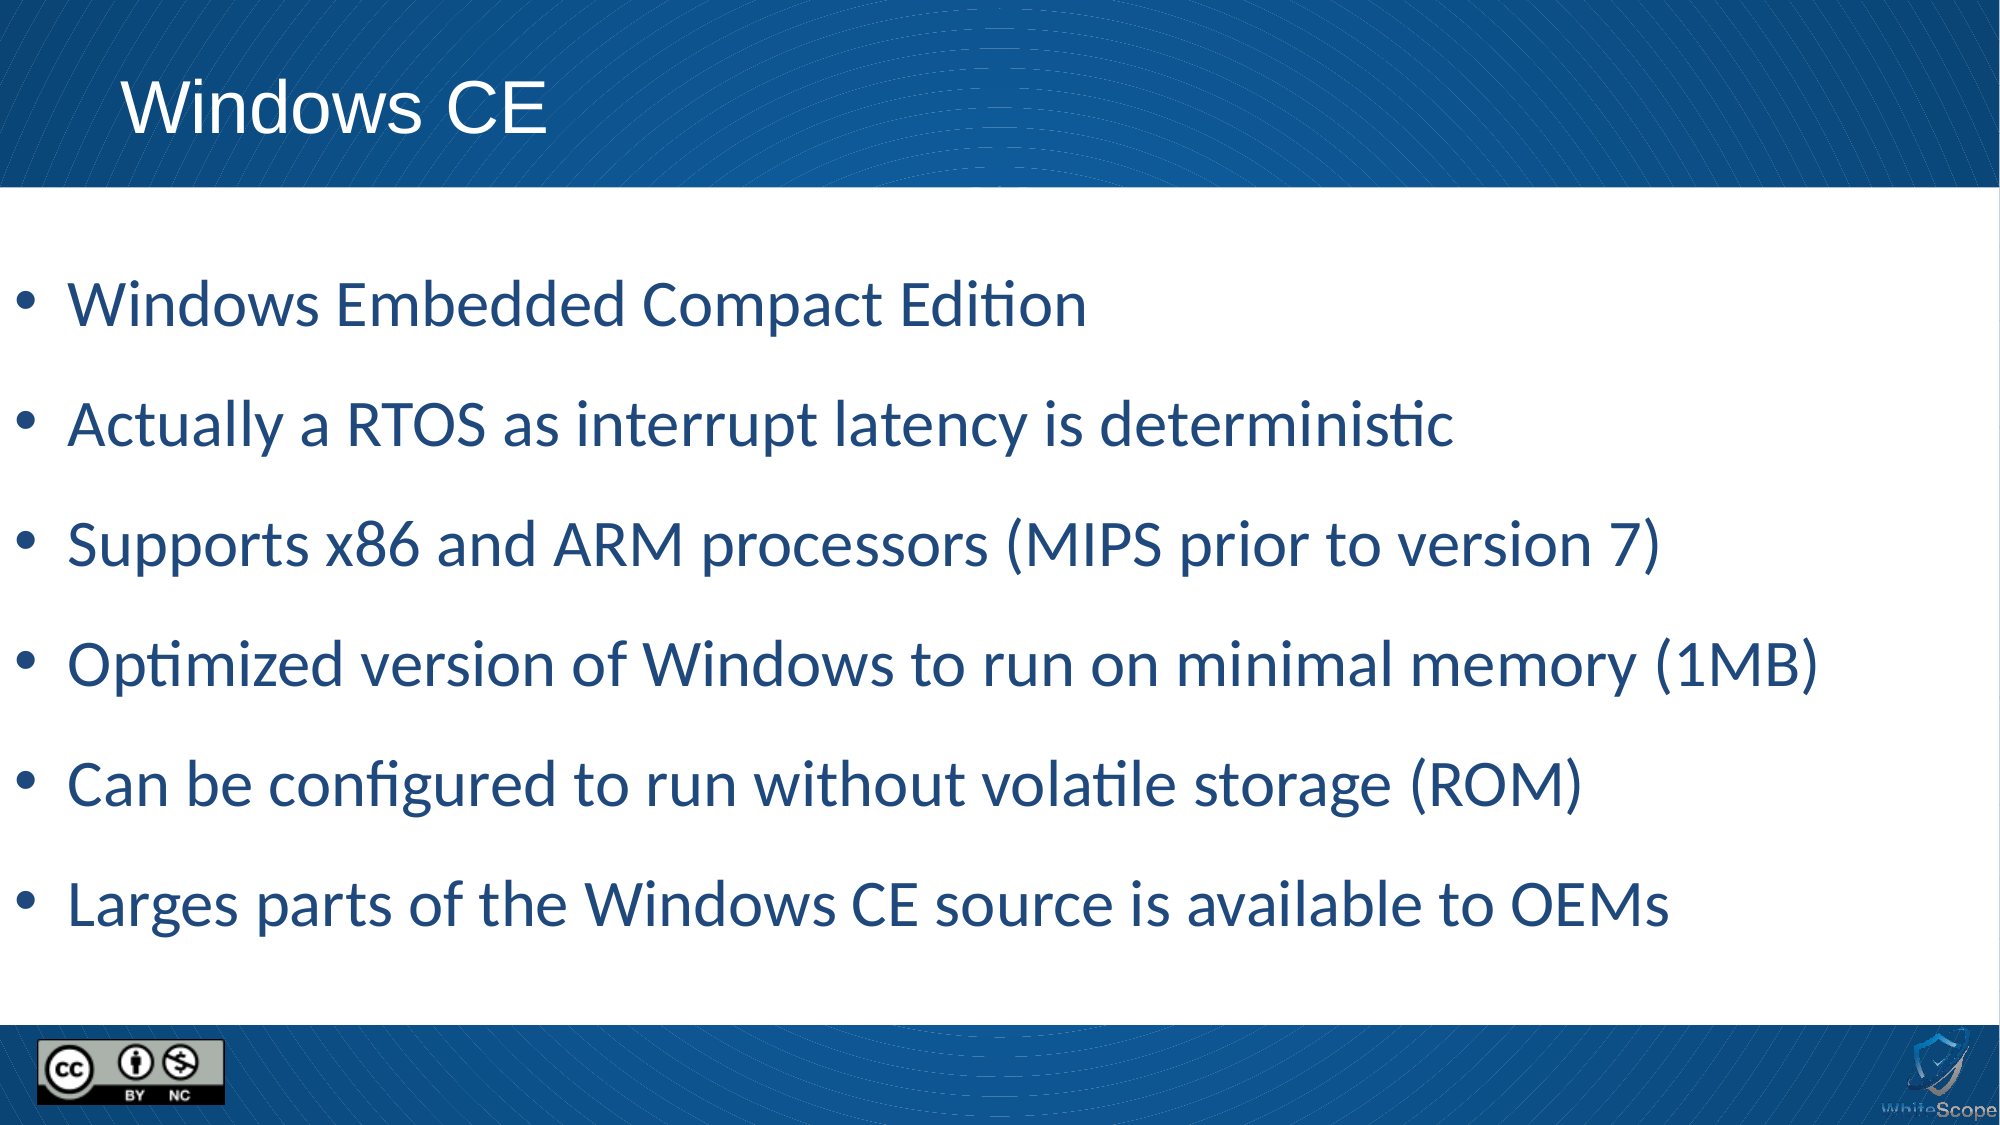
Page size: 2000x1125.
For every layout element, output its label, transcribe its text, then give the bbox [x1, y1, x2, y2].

picture [37, 1039, 225, 1105]
text_box Windows Embedded Compact Edition Actually a RTOS as interrupt latency is deterministic Supports x86 and ARM processors (MIPS prior to version 7) Optimized version of Windows to run on minimal memory (1MB) Can be configured to run without volatile storage (ROM) Larges parts of the Windows CE source is available to OEMs [0, 212, 1950, 947]
title Windows CE [99, 45, 1900, 162]
picture [1862, 1016, 2000, 1125]
